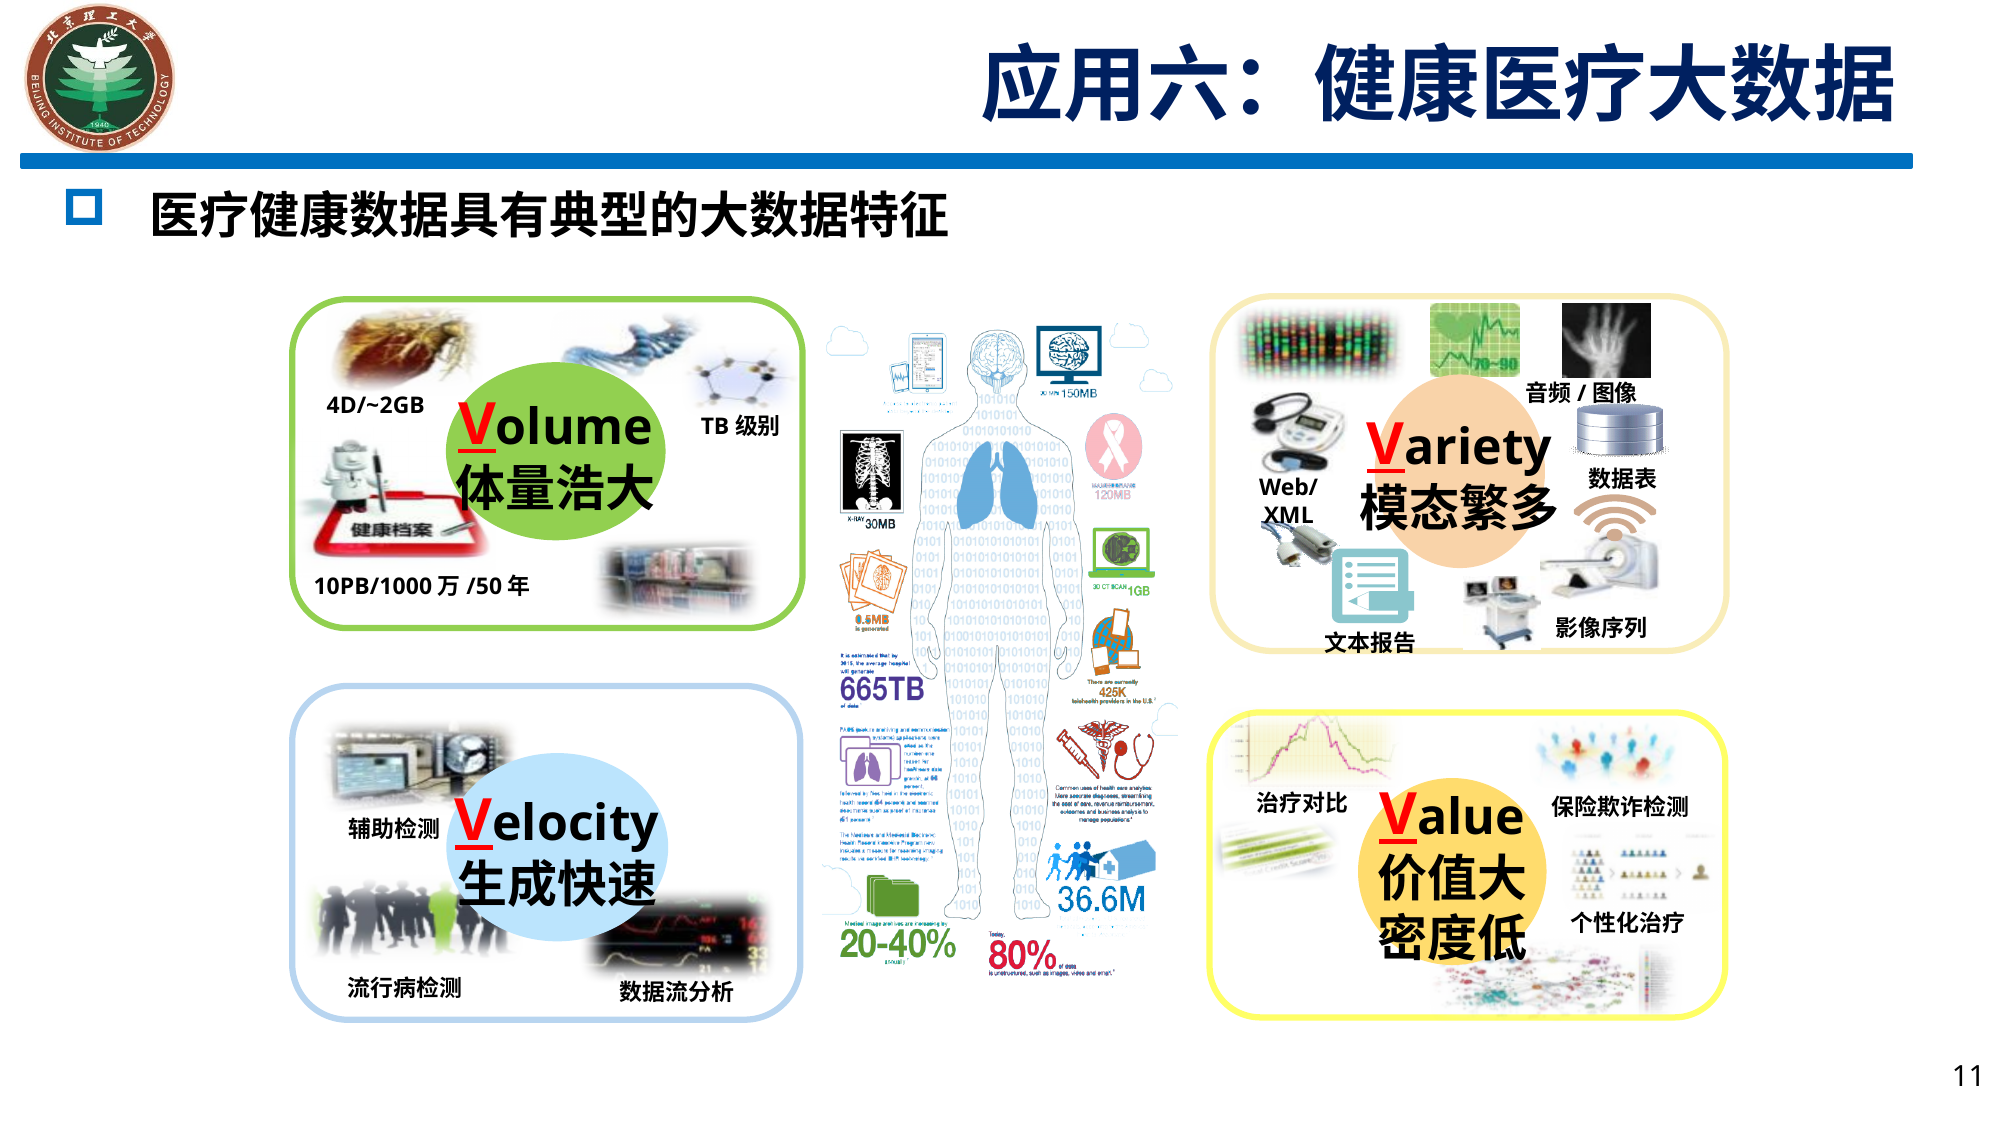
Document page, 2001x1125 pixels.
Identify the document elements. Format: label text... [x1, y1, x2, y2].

text_box 应用六：健康医疗大数据 [787, 51, 1912, 139]
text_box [285, 298, 803, 1020]
slide_number 11 [1583, 1050, 2000, 1125]
list 医疗健康数据具有典型的大数据特征 [46, 175, 1881, 1026]
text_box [1209, 296, 1727, 1024]
picture [21, 0, 178, 153]
picture [822, 323, 1178, 981]
